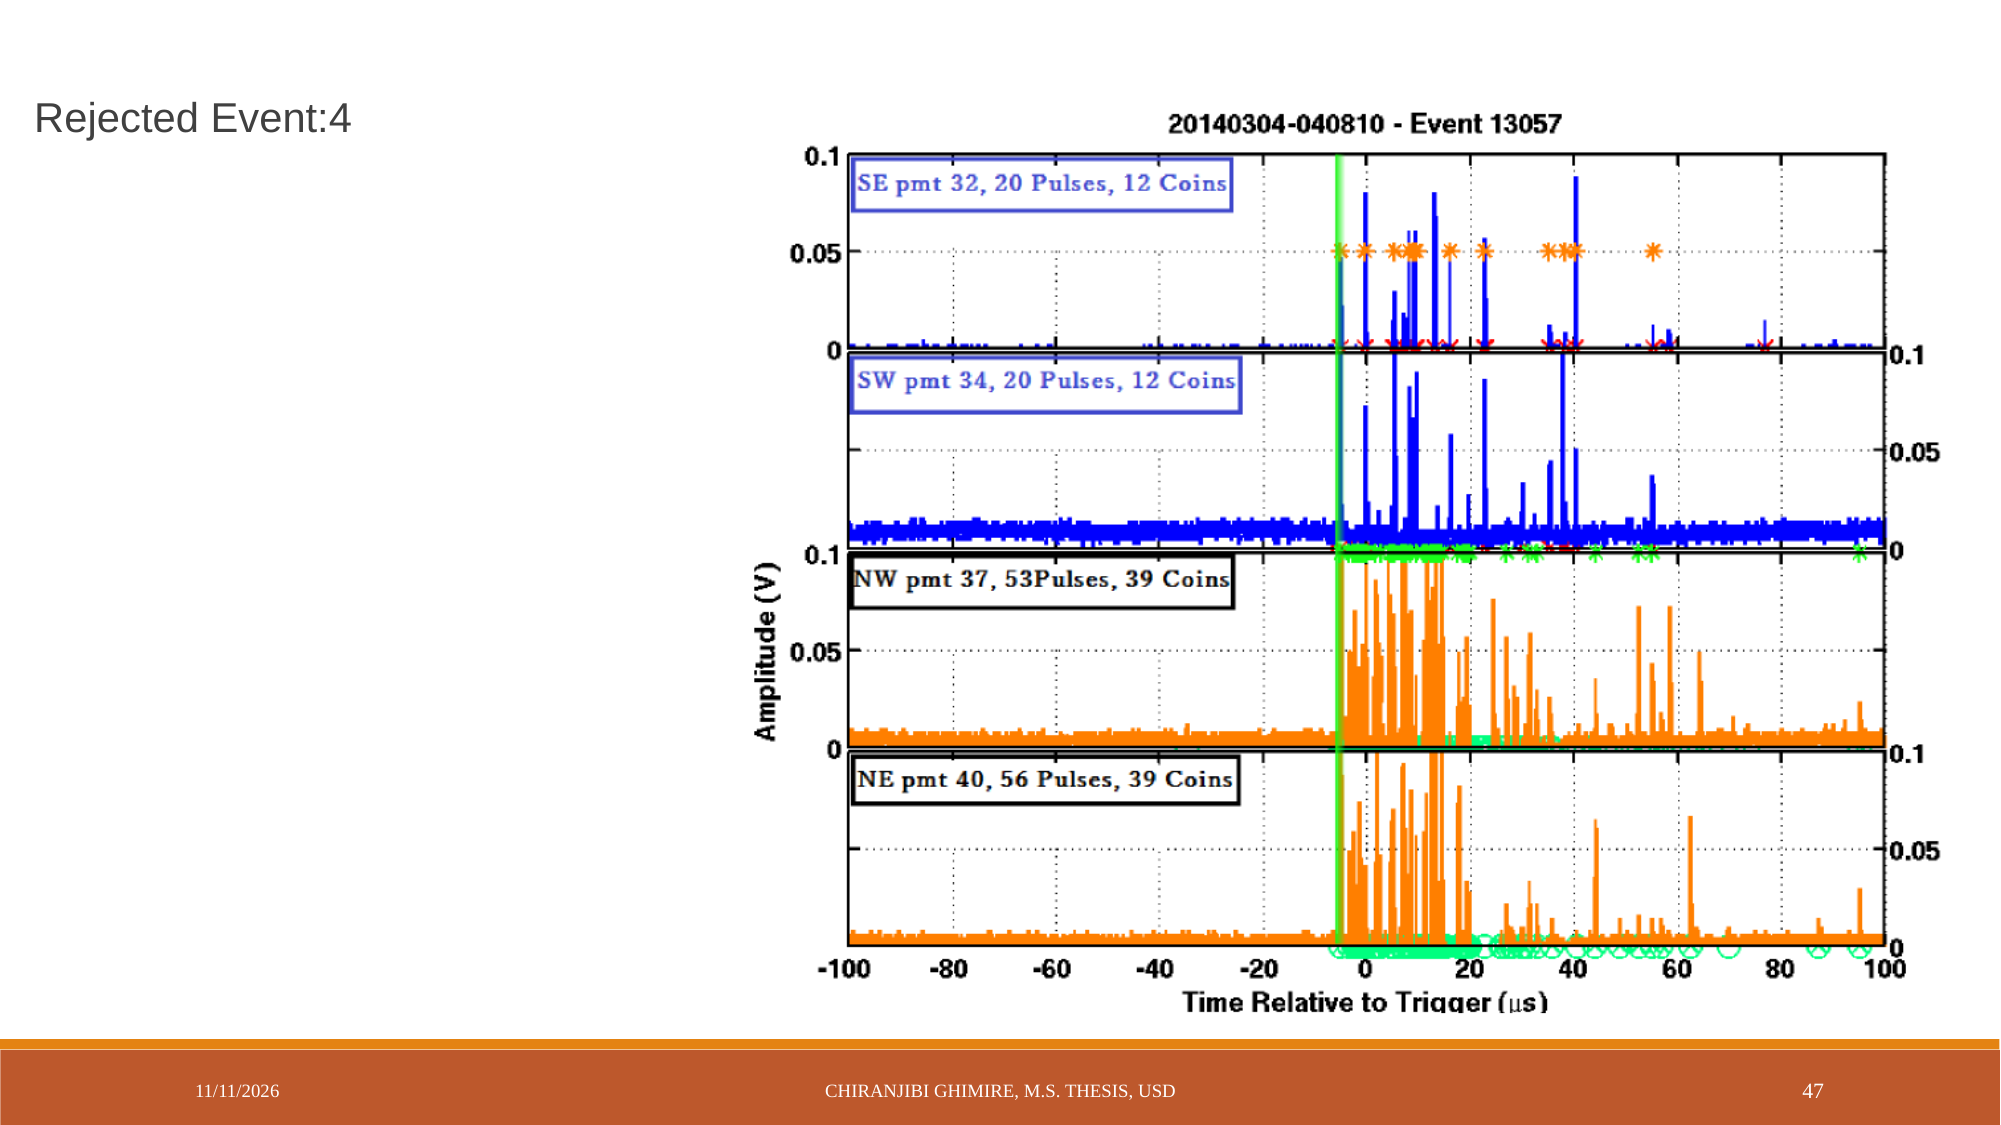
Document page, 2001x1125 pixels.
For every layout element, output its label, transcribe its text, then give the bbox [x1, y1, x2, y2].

slide_number 47 [1624, 1059, 1840, 1120]
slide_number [179, 1059, 586, 1120]
footer Chiranjibi Ghimire, M.S. Thesis, USD [604, 1059, 1396, 1120]
picture [720, 88, 2000, 1028]
list Rejected Event:4 [18, 89, 719, 750]
